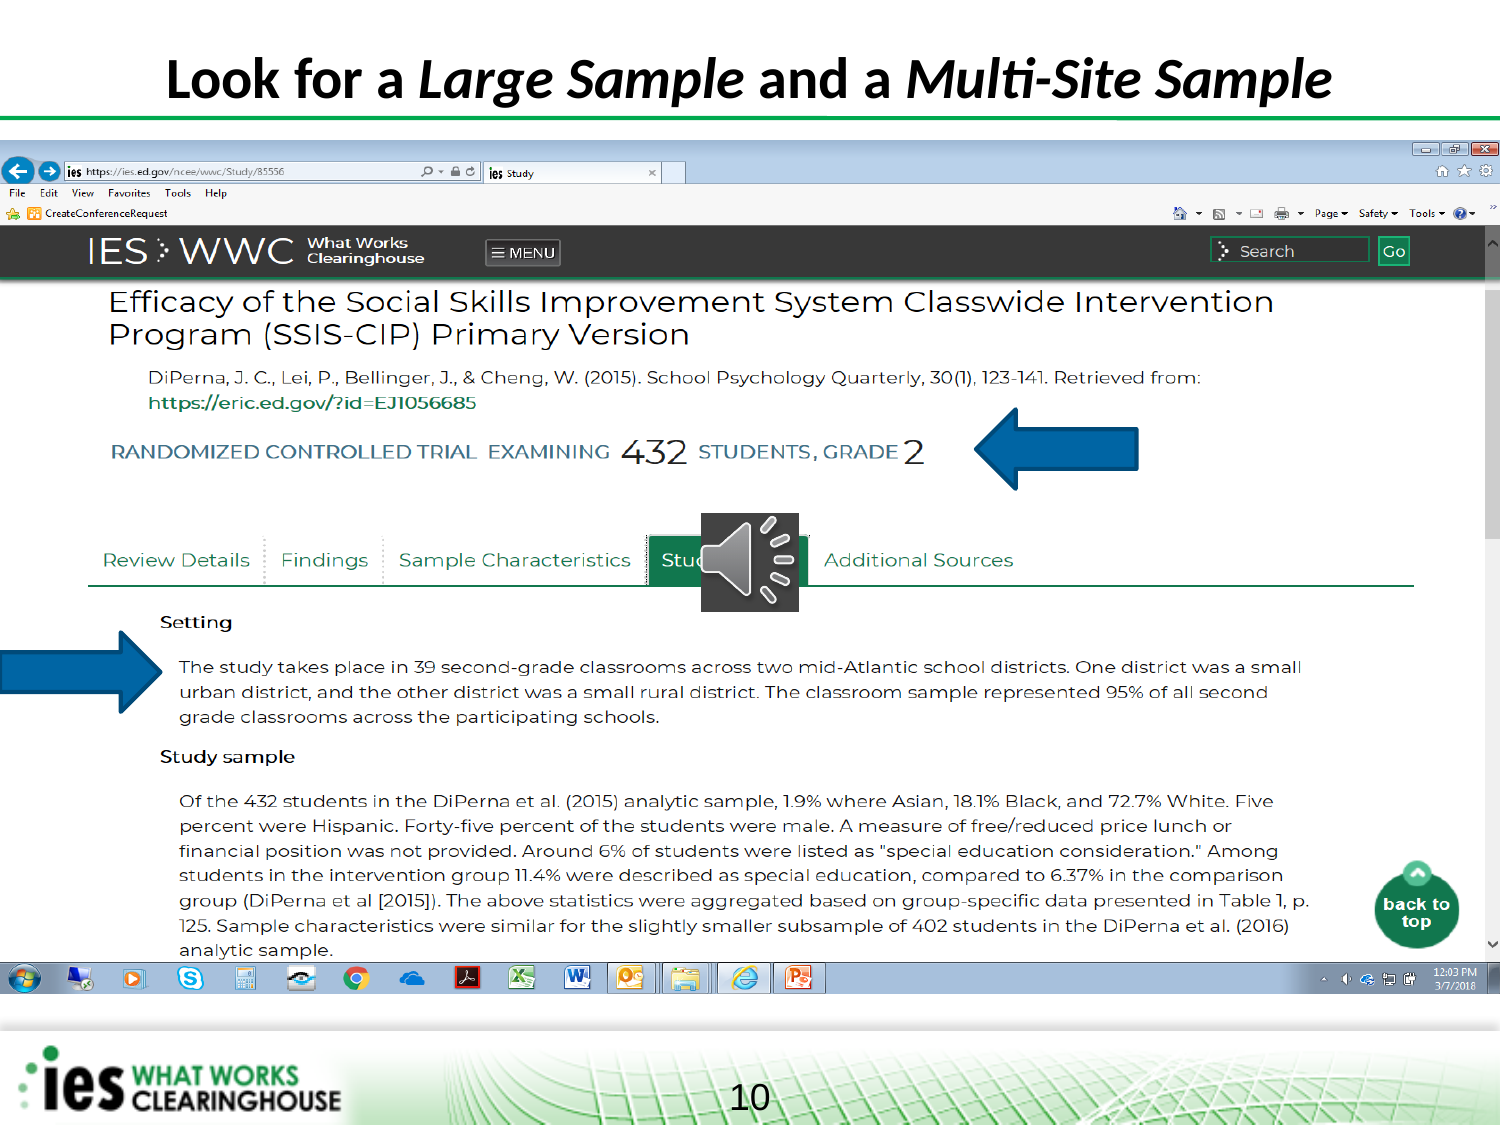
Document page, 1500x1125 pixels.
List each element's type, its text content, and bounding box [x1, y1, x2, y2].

title Look for a Large Sample and a Multi-Site Sample [0, 20, 1500, 131]
picture [0, 140, 1500, 995]
picture [0, 1031, 1500, 1125]
text_box 10 [713, 1065, 787, 1125]
